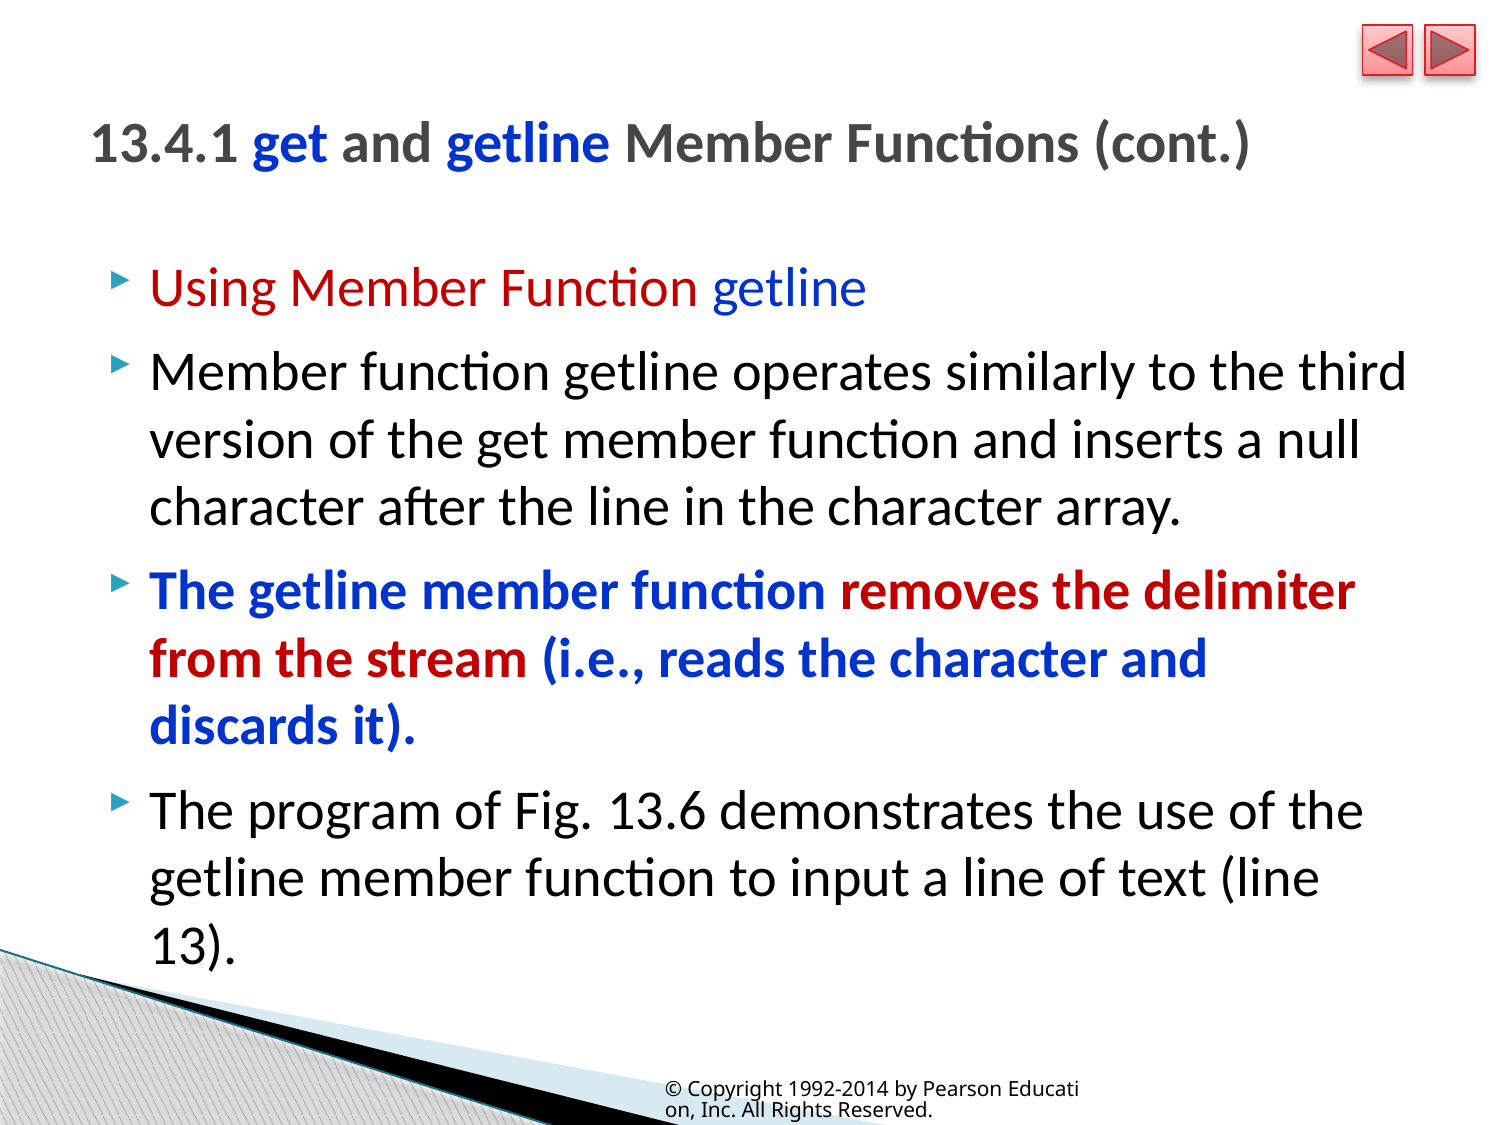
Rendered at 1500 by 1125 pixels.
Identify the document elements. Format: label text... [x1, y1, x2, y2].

list Using Member Function getline Member function getline operates similarly to the third version of the get member function and inserts a null character after the line in the character array. The getline member function removes the delimiter from the stream (i.e., reads the character and discards it). The program of Fig. 13.6 demonstrates the use of the getline member function to input a line of text (line 13). [75, 242, 1425, 986]
title 13.4.1 get and getline Member Functions (cont.) [75, 45, 1425, 233]
footer © Copyright 1992-2014 by Pearson Education, Inc. All Rights Reserved. [650, 1051, 1105, 1112]
